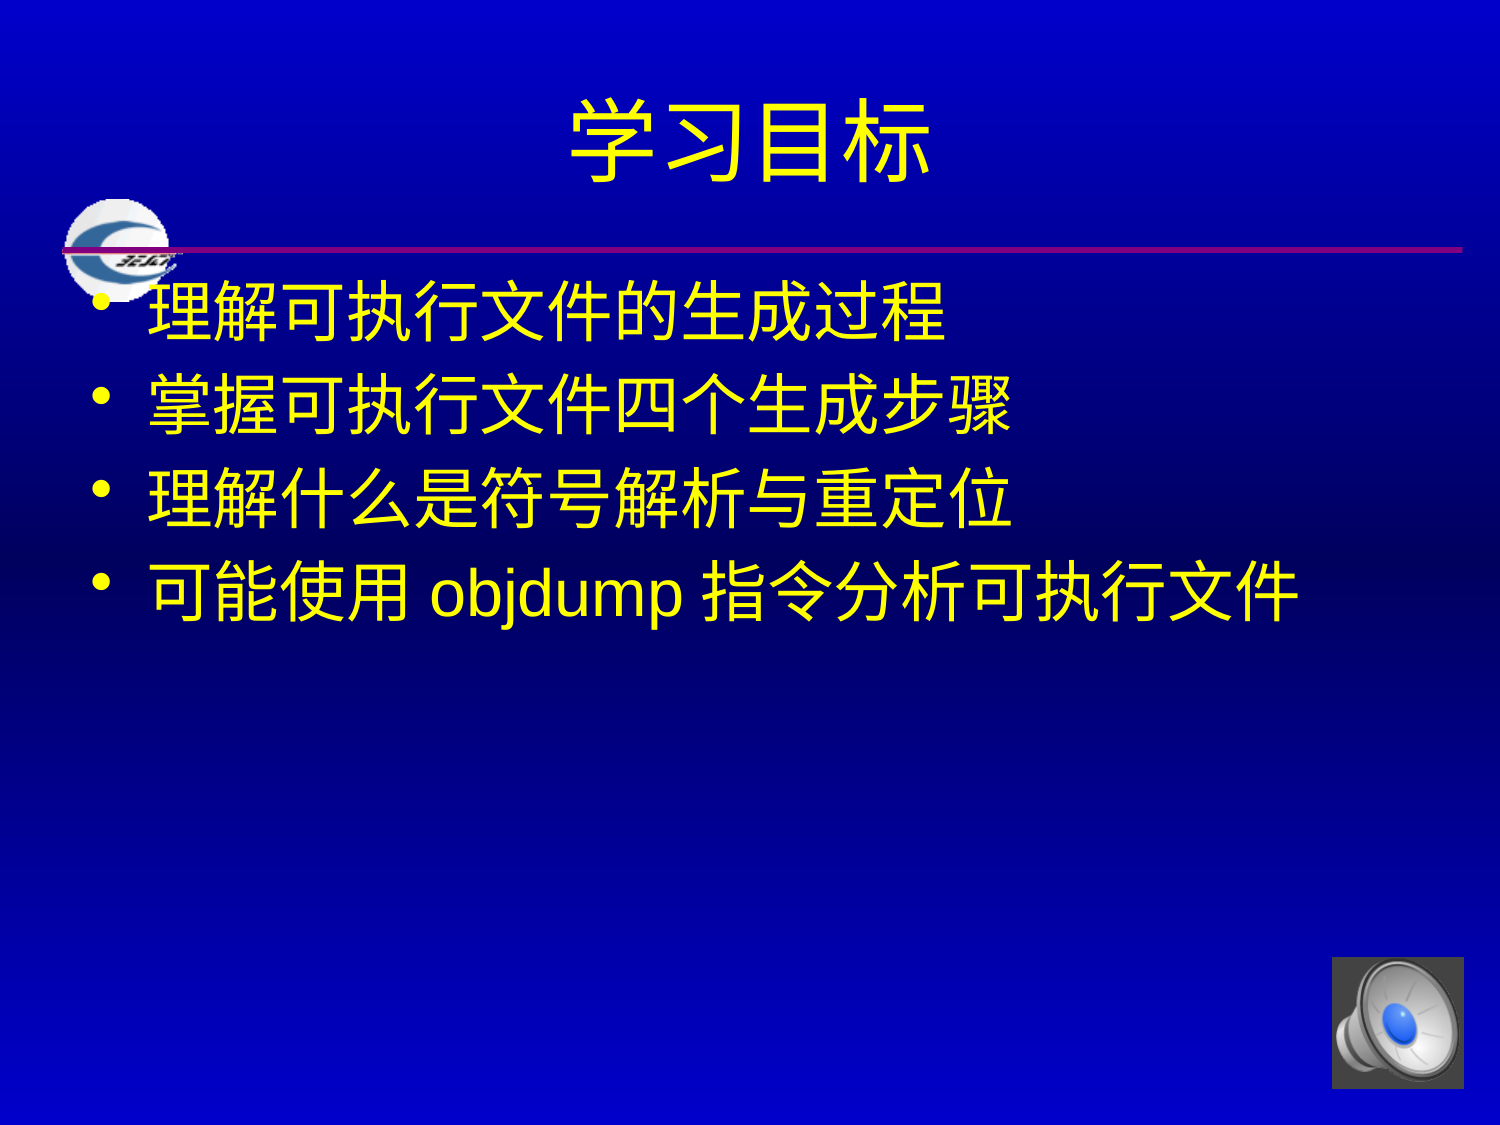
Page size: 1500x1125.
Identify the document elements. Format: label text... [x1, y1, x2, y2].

list 理解可执行文件的生成过程 掌握可执行文件四个生成步骤 理解什么是符号解析与重定位 可能使用objdump指令分析可执行文件 [75, 262, 1425, 1005]
picture [1330, 955, 1465, 1090]
picture [62, 253, 183, 302]
title 学习目标 [75, 45, 1425, 233]
picture [62, 199, 183, 247]
